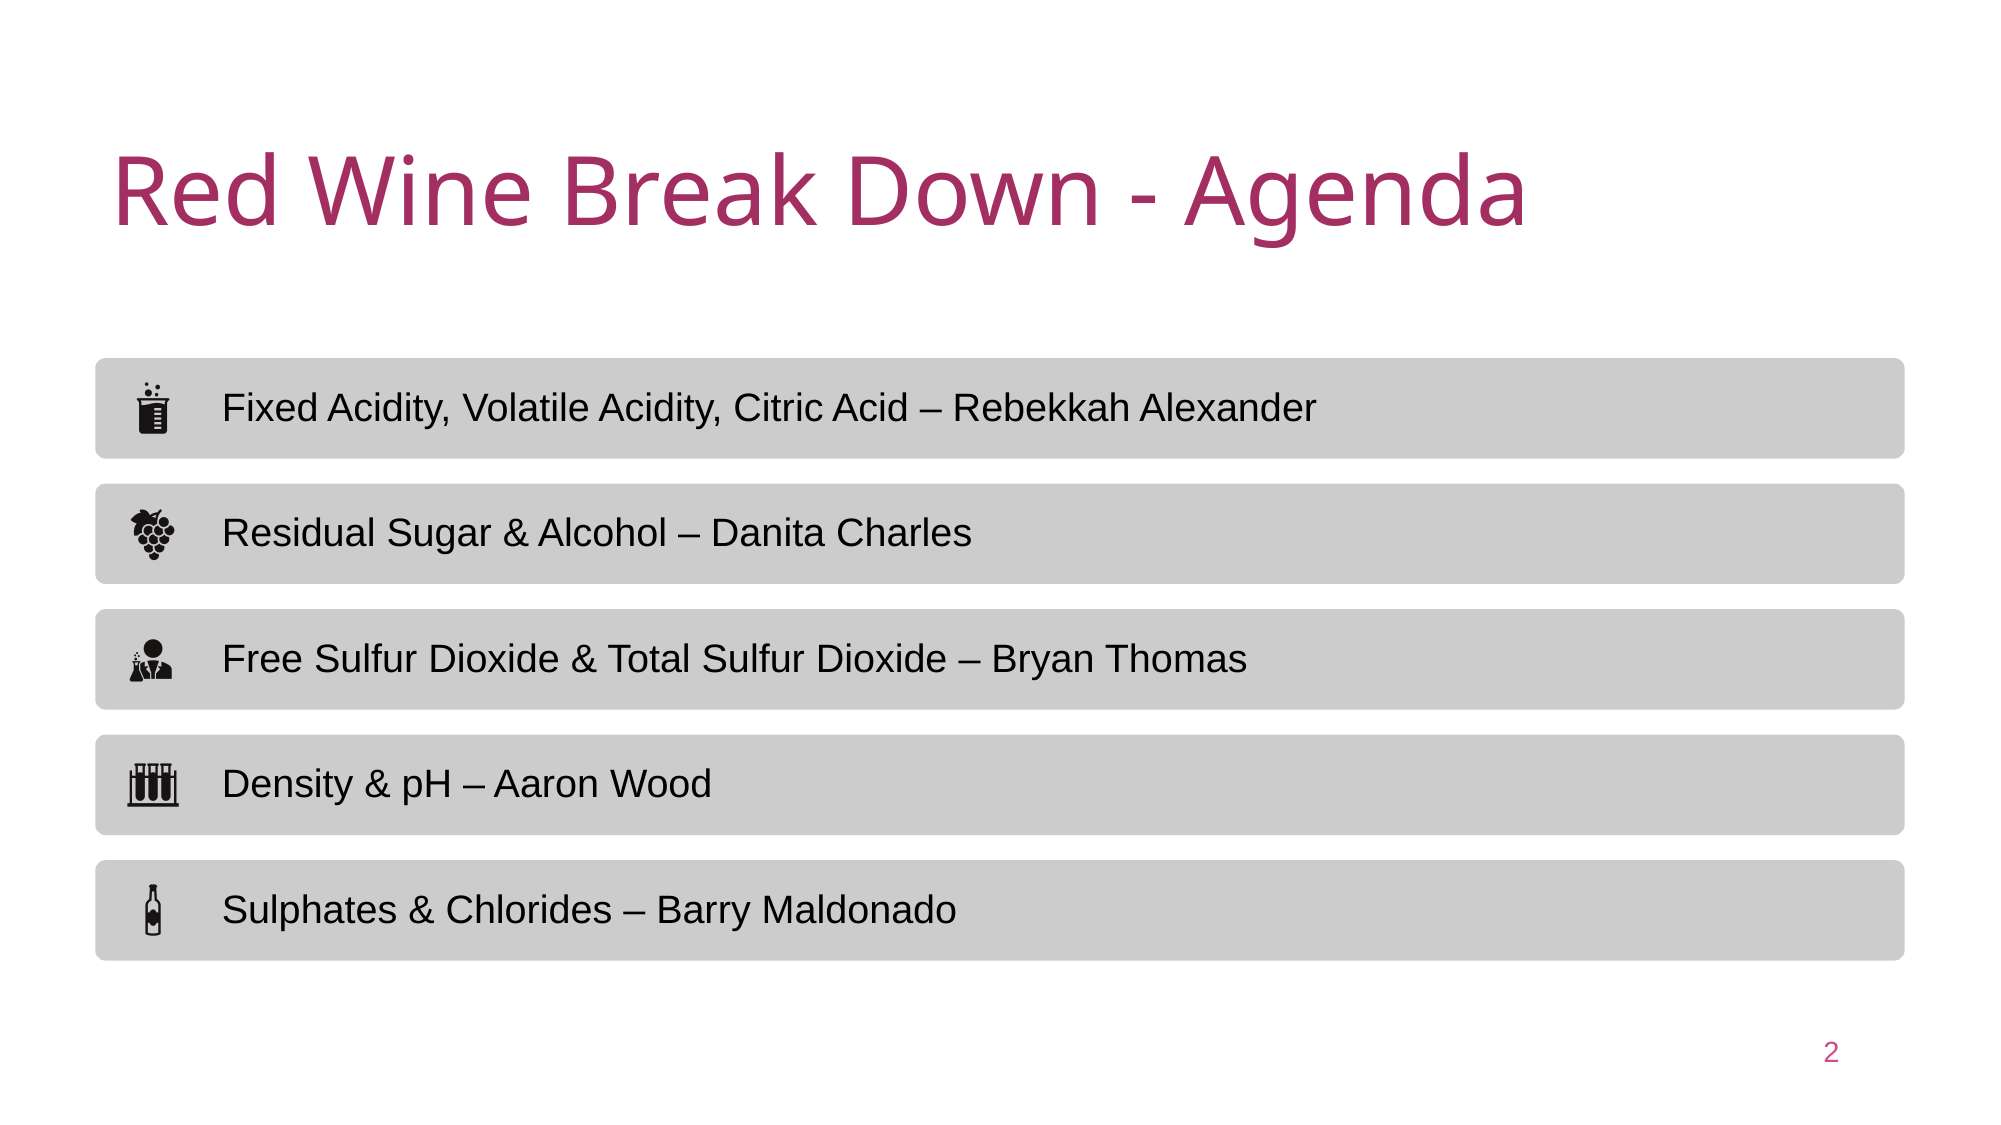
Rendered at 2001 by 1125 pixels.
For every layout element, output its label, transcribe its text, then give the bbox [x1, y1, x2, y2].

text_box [94, 357, 1905, 962]
title Red Wine Break Down - Agenda [95, 115, 1905, 282]
